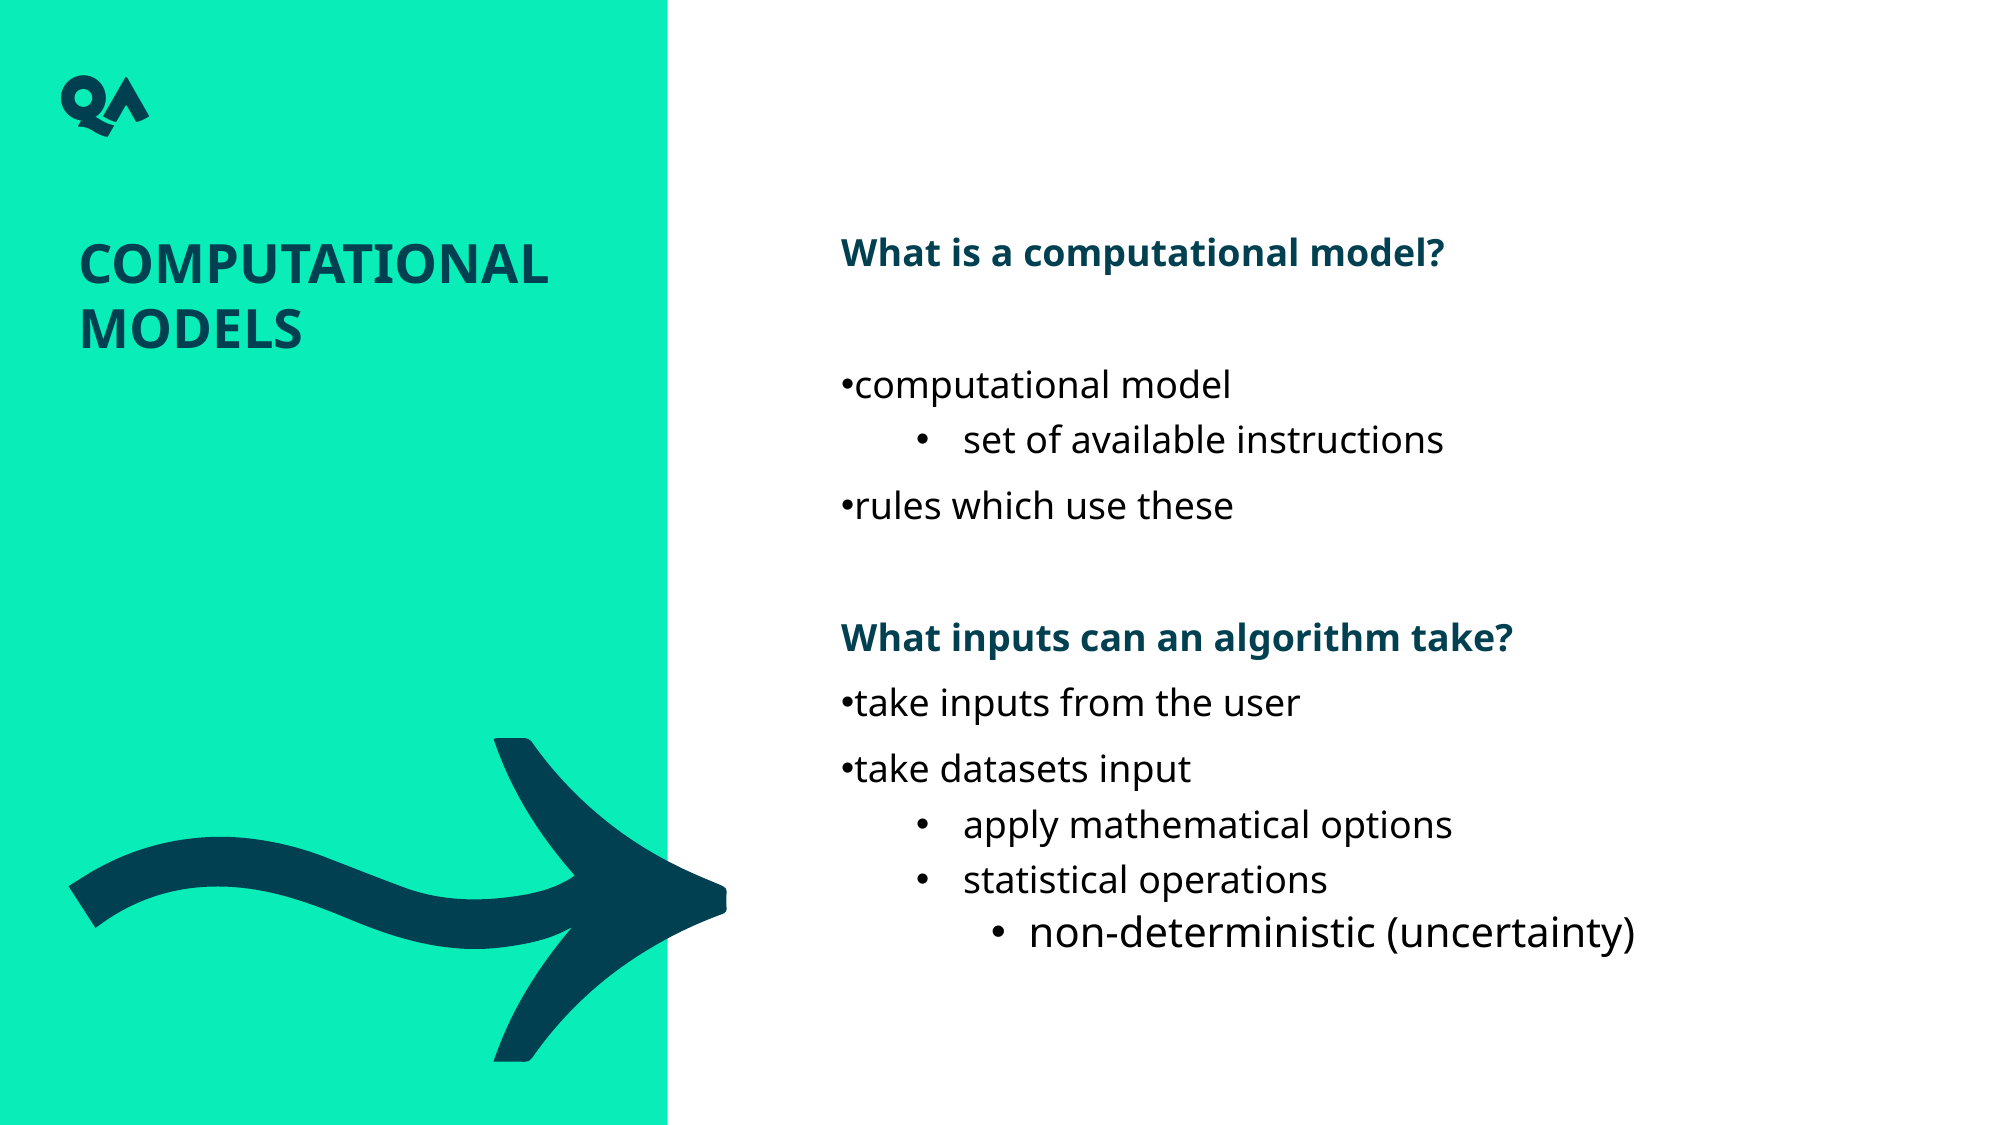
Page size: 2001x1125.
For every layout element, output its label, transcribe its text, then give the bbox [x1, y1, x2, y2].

list Computational models [63, 221, 628, 673]
picture [44, 61, 166, 148]
list What is a computational model? computational model set of available instructions rules which use these What inputs can an algorithm take? take inputs from the user take datasets input apply mathematical options statistical operations non-deterministic (uncertainty) [826, 221, 1937, 1061]
